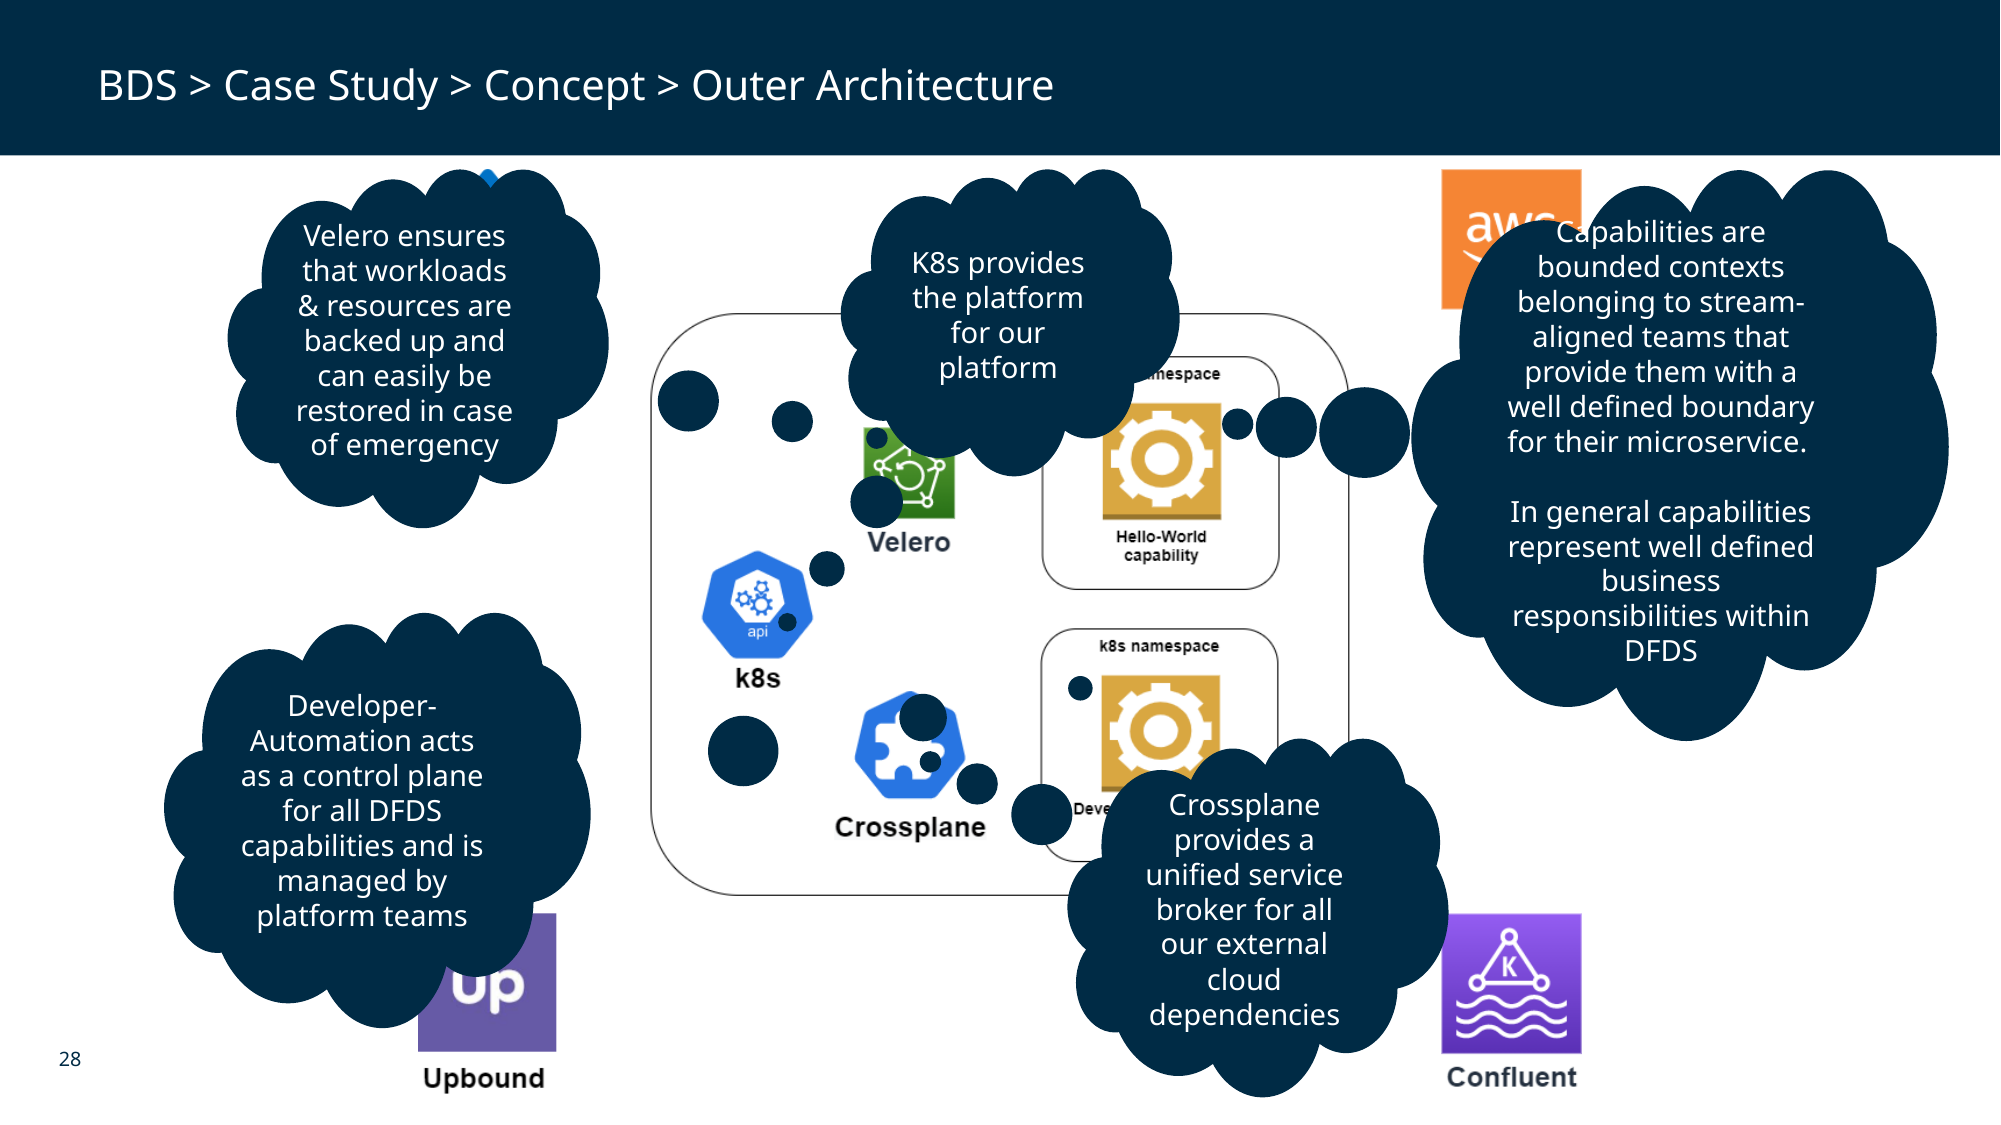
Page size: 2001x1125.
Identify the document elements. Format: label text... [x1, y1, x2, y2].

text_box Capabilities are bounded contexts belonging to stream-aligned teams that provide them with a well defined boundary for their microservice. In general capabilities represent well defined business responsibilities within DFDS [1582, 169, 1950, 742]
picture [418, 168, 1582, 1096]
text_box Velero ensures that workloads & resources are backed up and can easily be restored in case of emergency [227, 179, 418, 529]
text_box Developer-Automation acts as a control plane for all DFDS capabilities and is managed by platform teams [163, 613, 418, 1029]
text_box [0, 0, 2000, 156]
